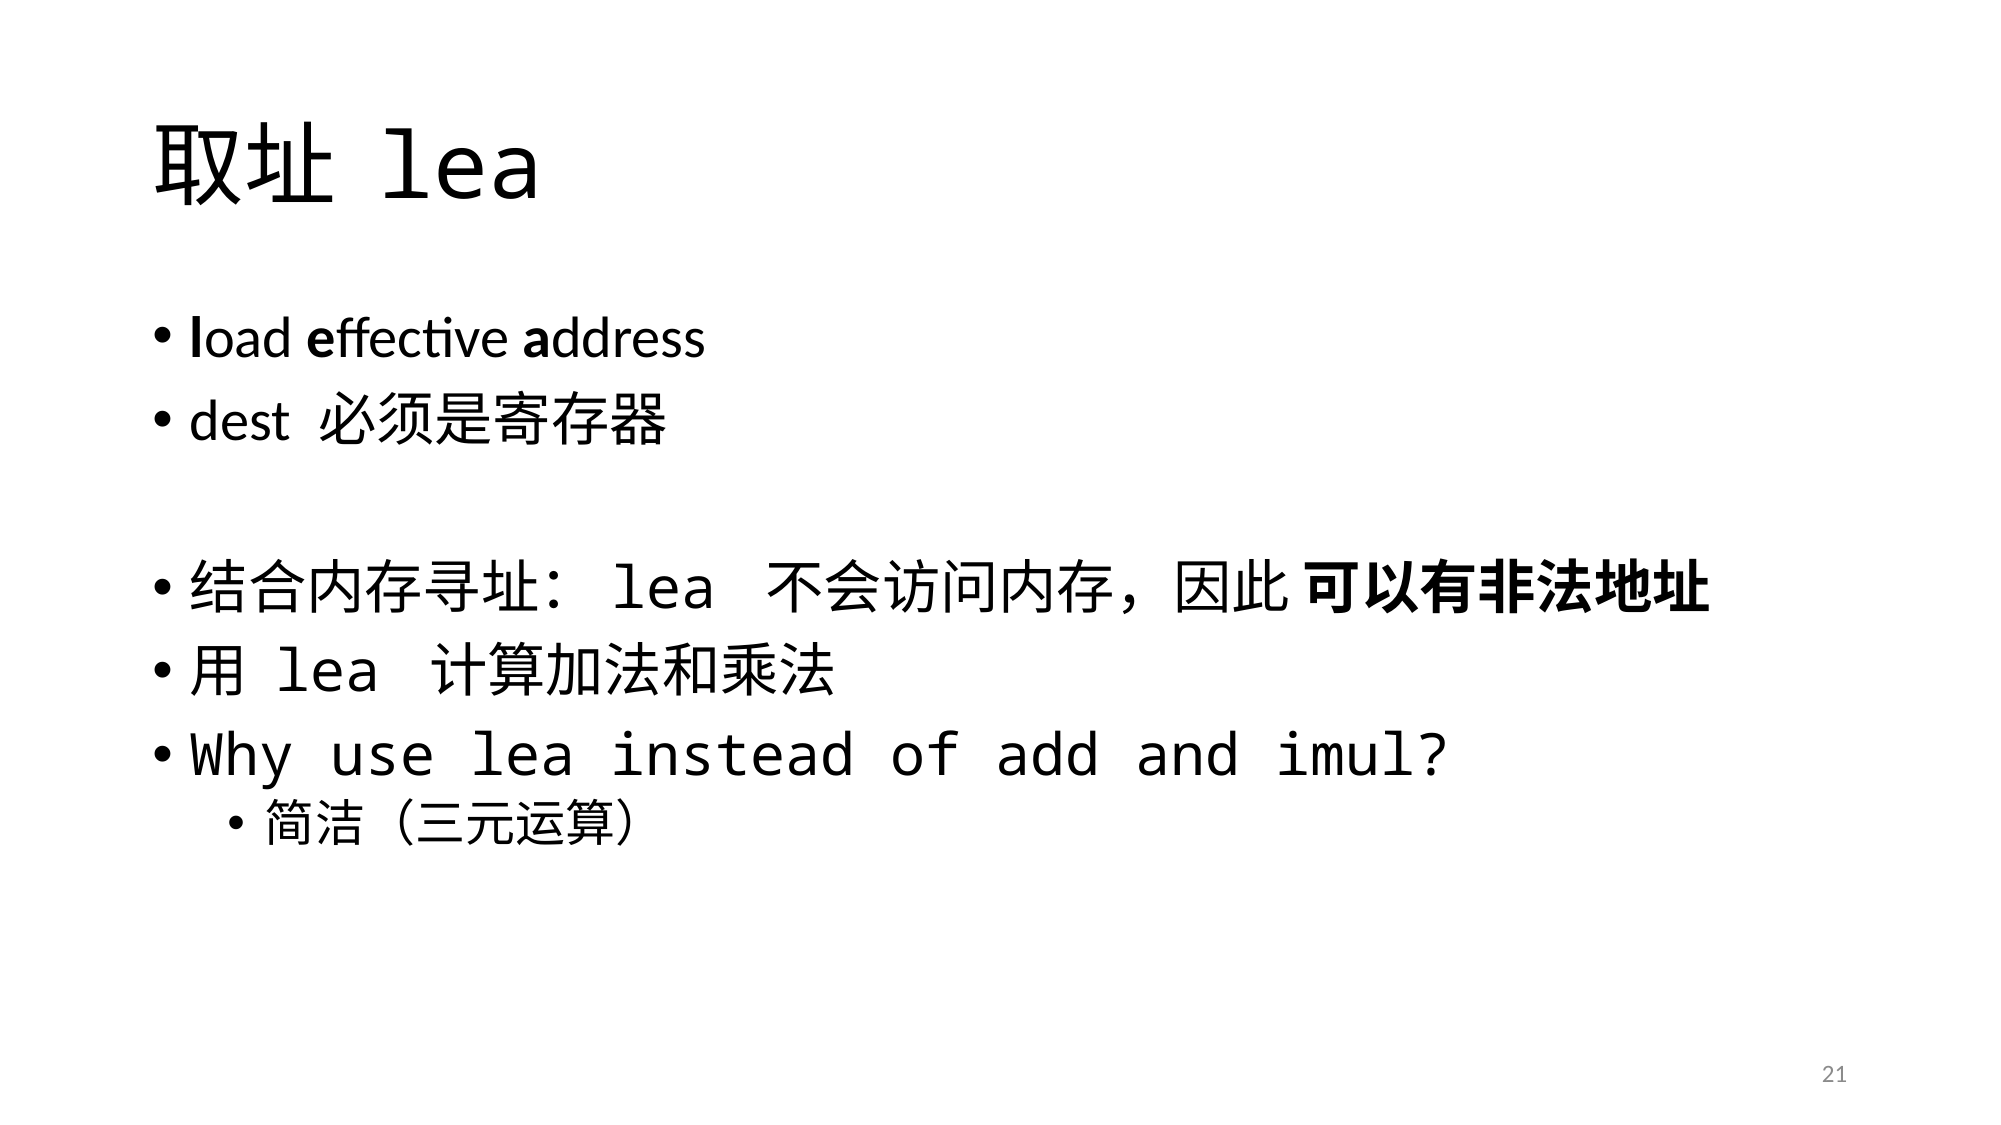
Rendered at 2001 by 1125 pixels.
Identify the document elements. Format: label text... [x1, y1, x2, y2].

slide_number 21 [1412, 1042, 1863, 1103]
title 取址 lea [137, 59, 1863, 278]
list load effective address dest 必须是寄存器 结合内存寻址：lea 不会访问内存，因此 可以有非法地址 用 lea 计算加法和乘法 Why use lea instead of add and imul? 简洁（三元运算） [137, 299, 1863, 1014]
